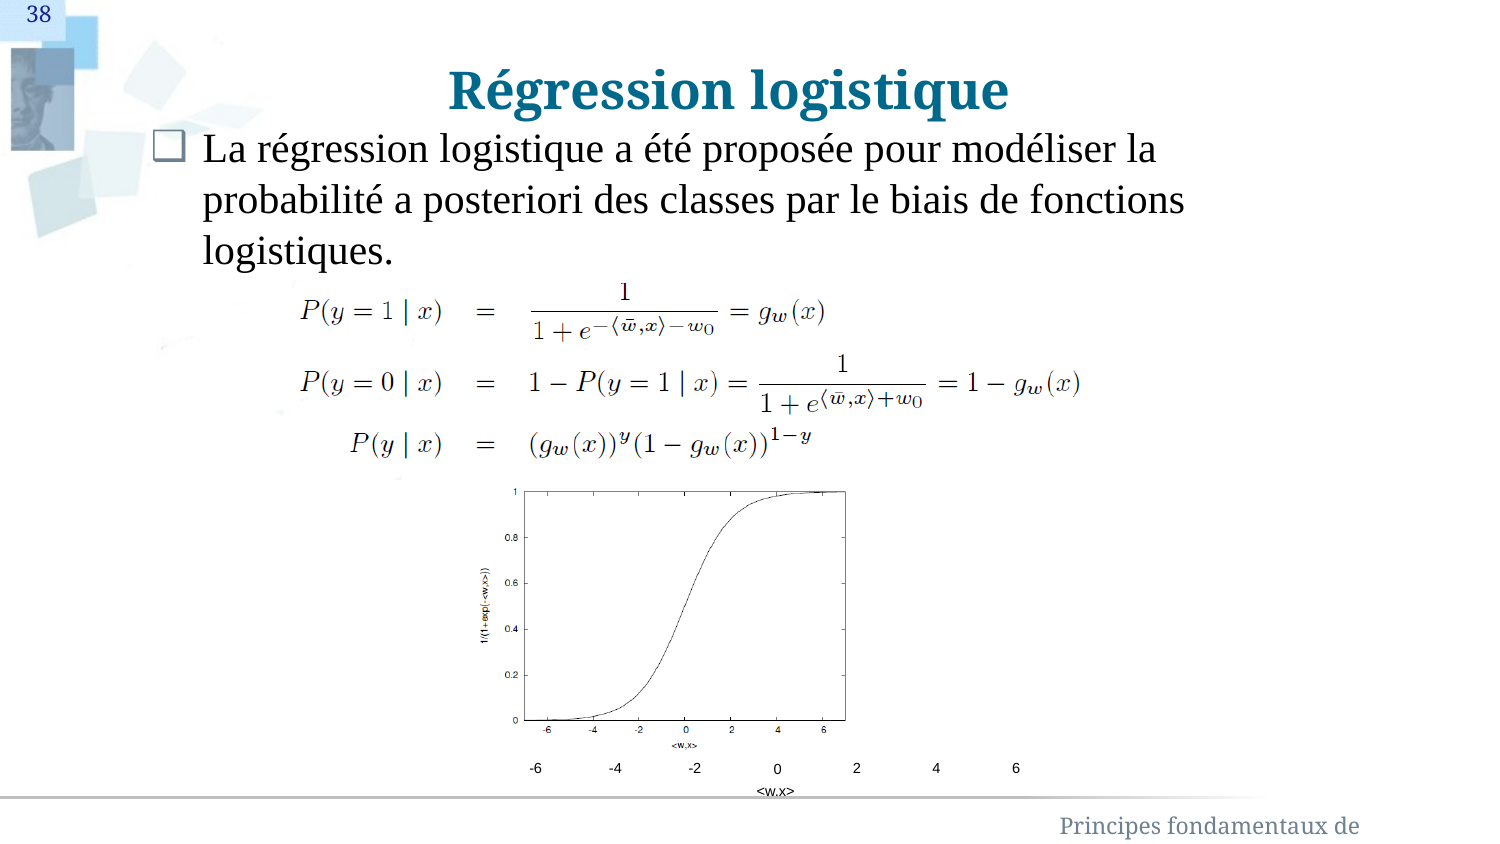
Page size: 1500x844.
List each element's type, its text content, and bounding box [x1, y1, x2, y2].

text_box -4 [604, 759, 628, 777]
footer Principes fondamentaux de l'apprentissage automatique [1055, 805, 1494, 844]
text_box 38 [21, 0, 61, 28]
text_box 0 <w,x> [749, 759, 803, 795]
picture [467, 483, 887, 752]
text_box 4 [928, 755, 947, 777]
text_box -2 [684, 759, 708, 777]
text_box 2 [848, 759, 867, 777]
text_box -6 [525, 759, 549, 777]
text_box La régression logistique a été proposée pour modéliser la probabilité a posteriori des classes par le biais de fonctions logistiques. [146, 118, 1297, 274]
text_box 6 [1007, 755, 1026, 777]
picture [0, 0, 1110, 480]
title Régression logistique [83, 52, 1417, 199]
